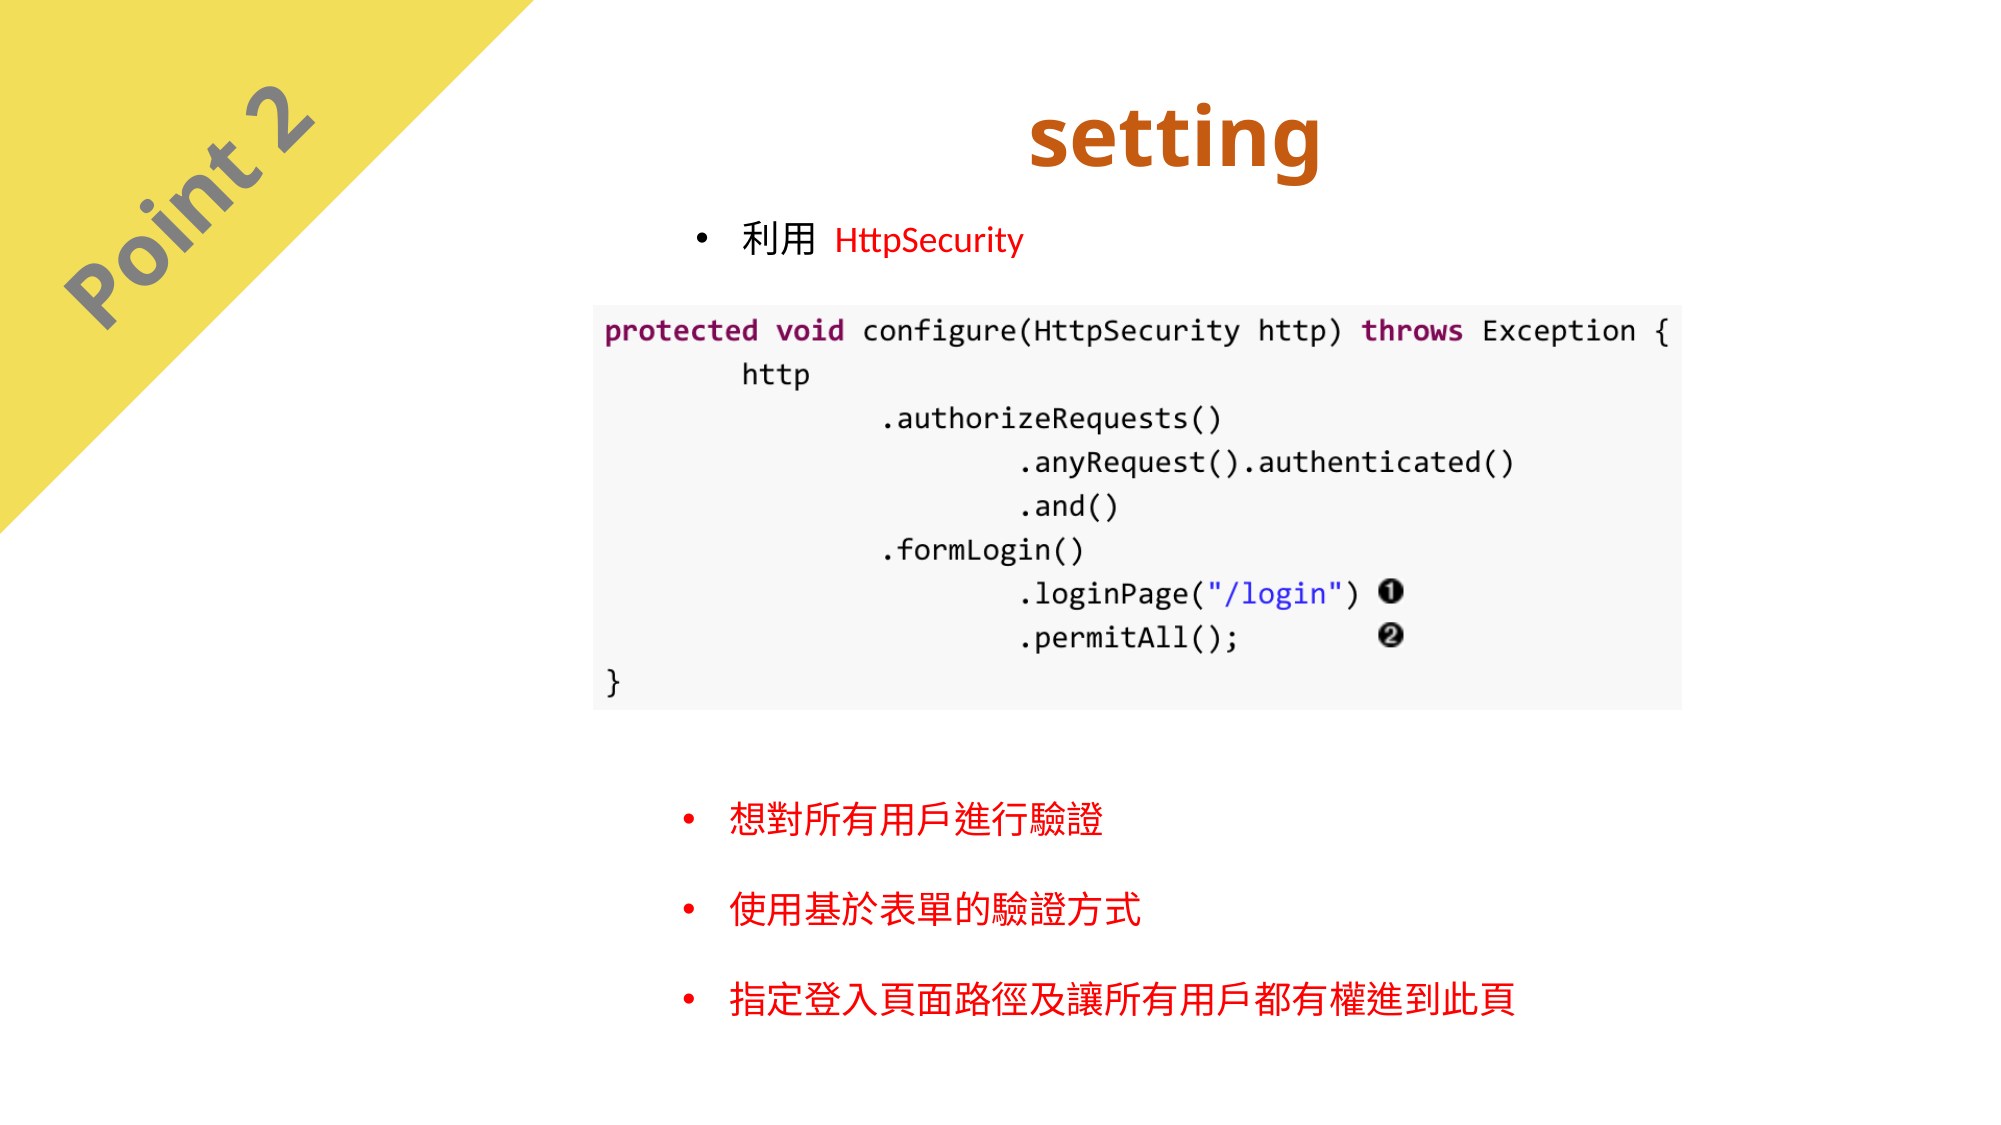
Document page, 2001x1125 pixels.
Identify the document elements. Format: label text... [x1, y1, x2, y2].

text_box Point 2 [25, 43, 346, 365]
text_box [0, 0, 536, 536]
text_box 想對所有用戶進行驗證 使用基於表單的驗證方式 指定登入頁面路徑及讓所有用戶都有權進到此頁 [667, 788, 1532, 1074]
picture [593, 305, 1682, 710]
text_box 利用 HttpSecurity [680, 207, 1040, 268]
text_box setting [1013, 25, 1340, 190]
